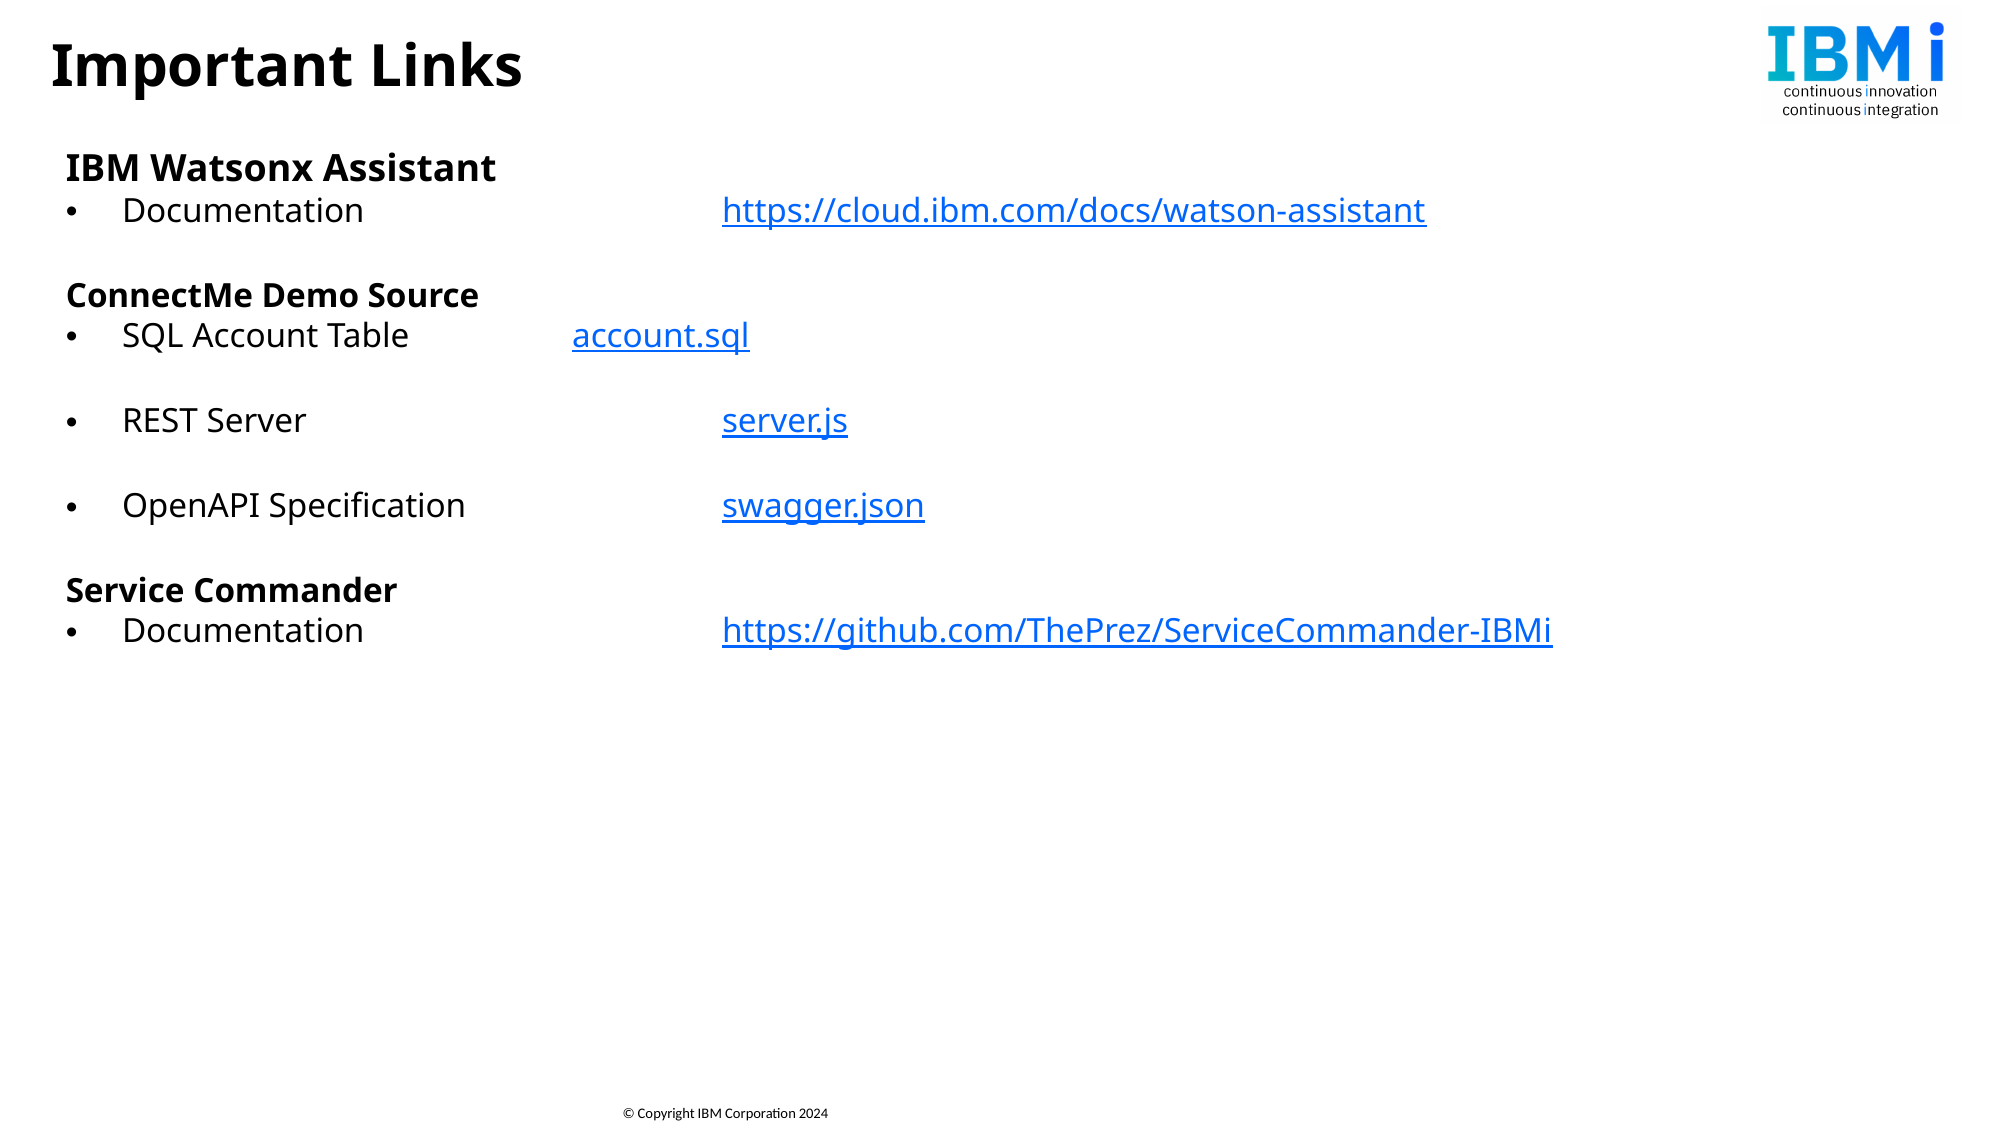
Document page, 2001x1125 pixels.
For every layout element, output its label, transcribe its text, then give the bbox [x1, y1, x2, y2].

title Important Links [51, 36, 1721, 101]
list IBM Watsonx Assistant Documentation https://cloud.ibm.com/docs/watson-assistant ConnectMe Demo Source SQL Account Table account.sql REST Server server.js OpenAPI Specification swagger.json Service Commander Documentation https://github.com/ThePrez/ServiceCommander-IBMi [51, 136, 1934, 1068]
picture [1761, 5, 1961, 124]
